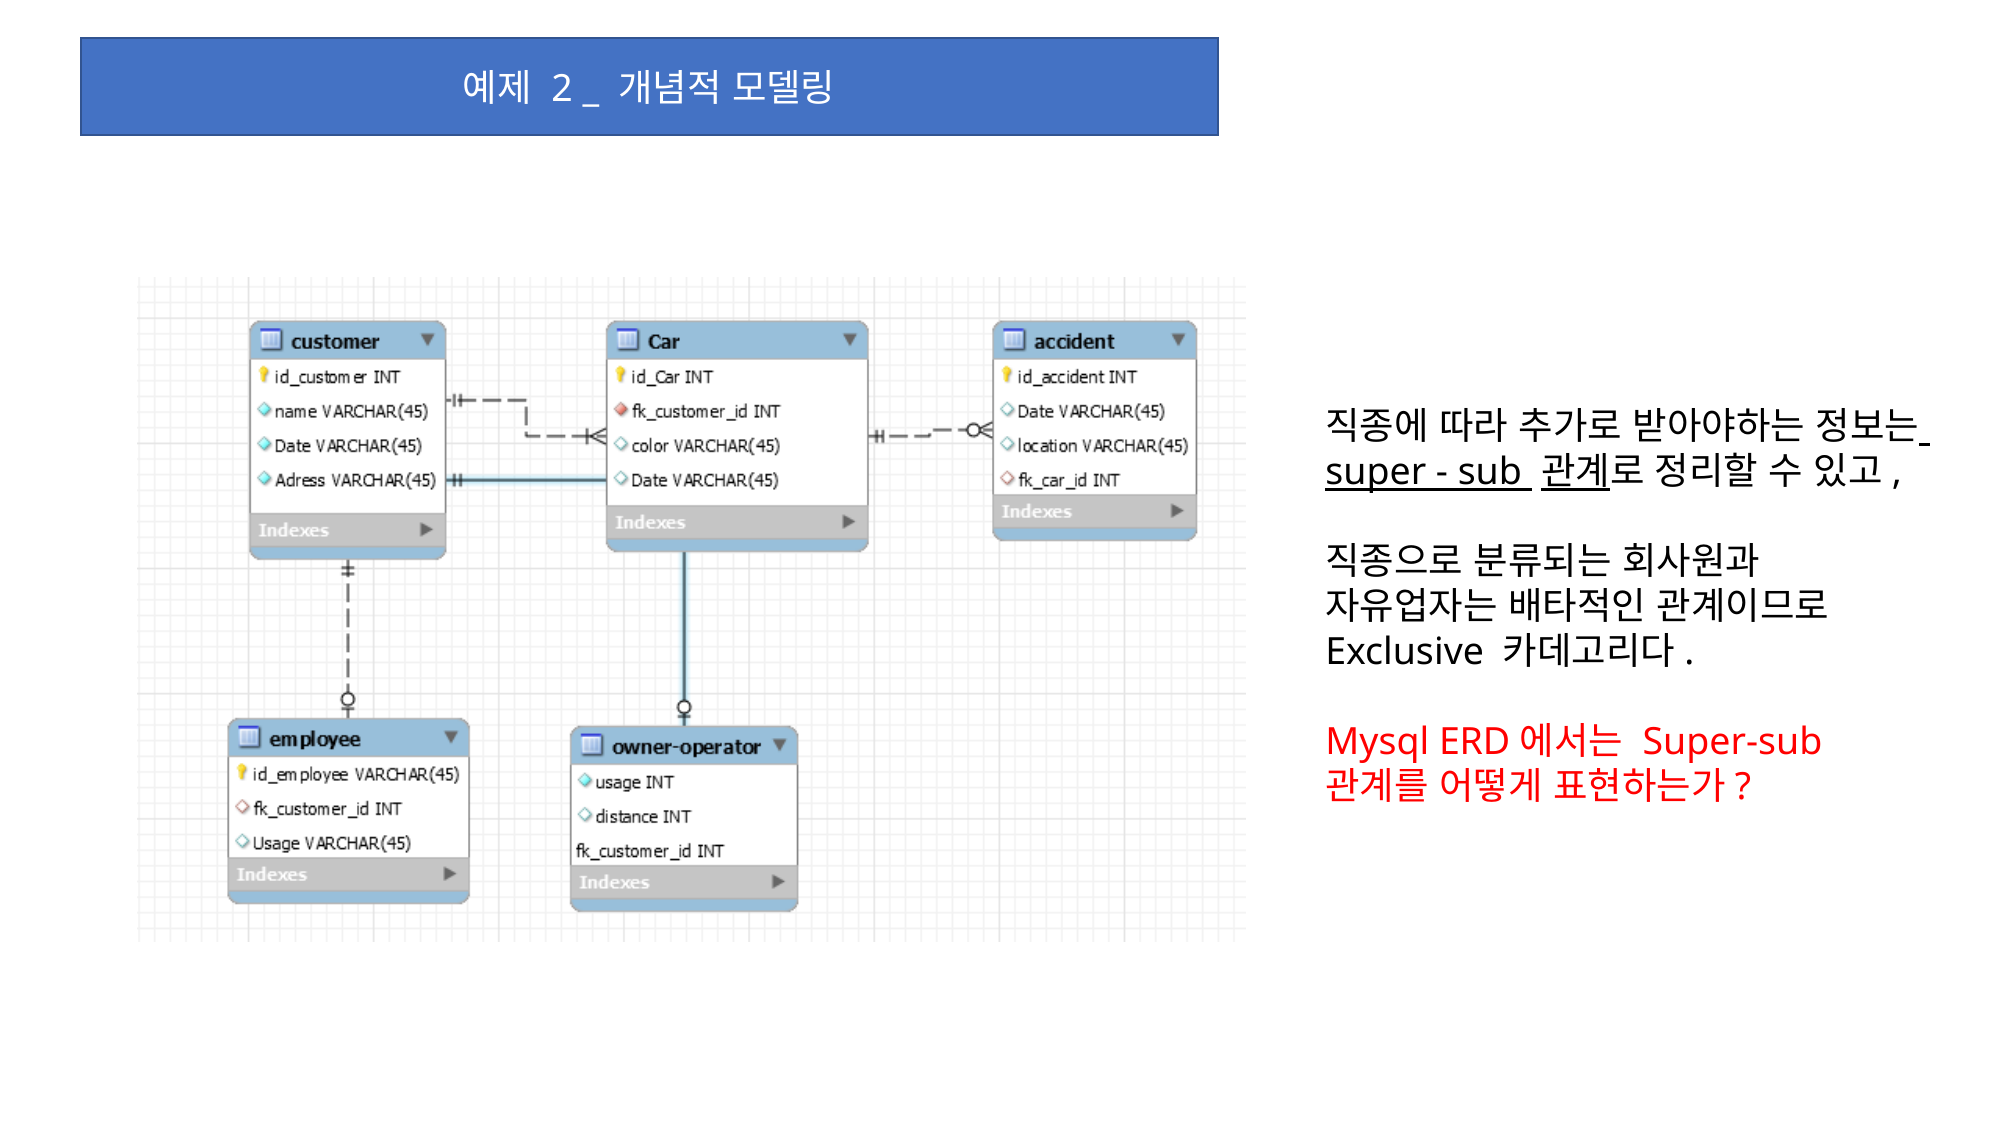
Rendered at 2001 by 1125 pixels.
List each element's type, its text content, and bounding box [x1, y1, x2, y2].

picture [137, 277, 1246, 942]
text_box 예제 2 _ 개념적 모델링 [80, 37, 1219, 136]
text_box 직종에 따라 추가로 받아야하는 정보는 super - sub 관계로 정리할 수 있고, 직종으로 분류되는 회사원과 자유업자는 배타적인 관계이므로 Exclusive 카데고리다. Mysql ERD에서는 Super-sub 관계를 어떻게 표현하는가? [1310, 394, 1950, 860]
